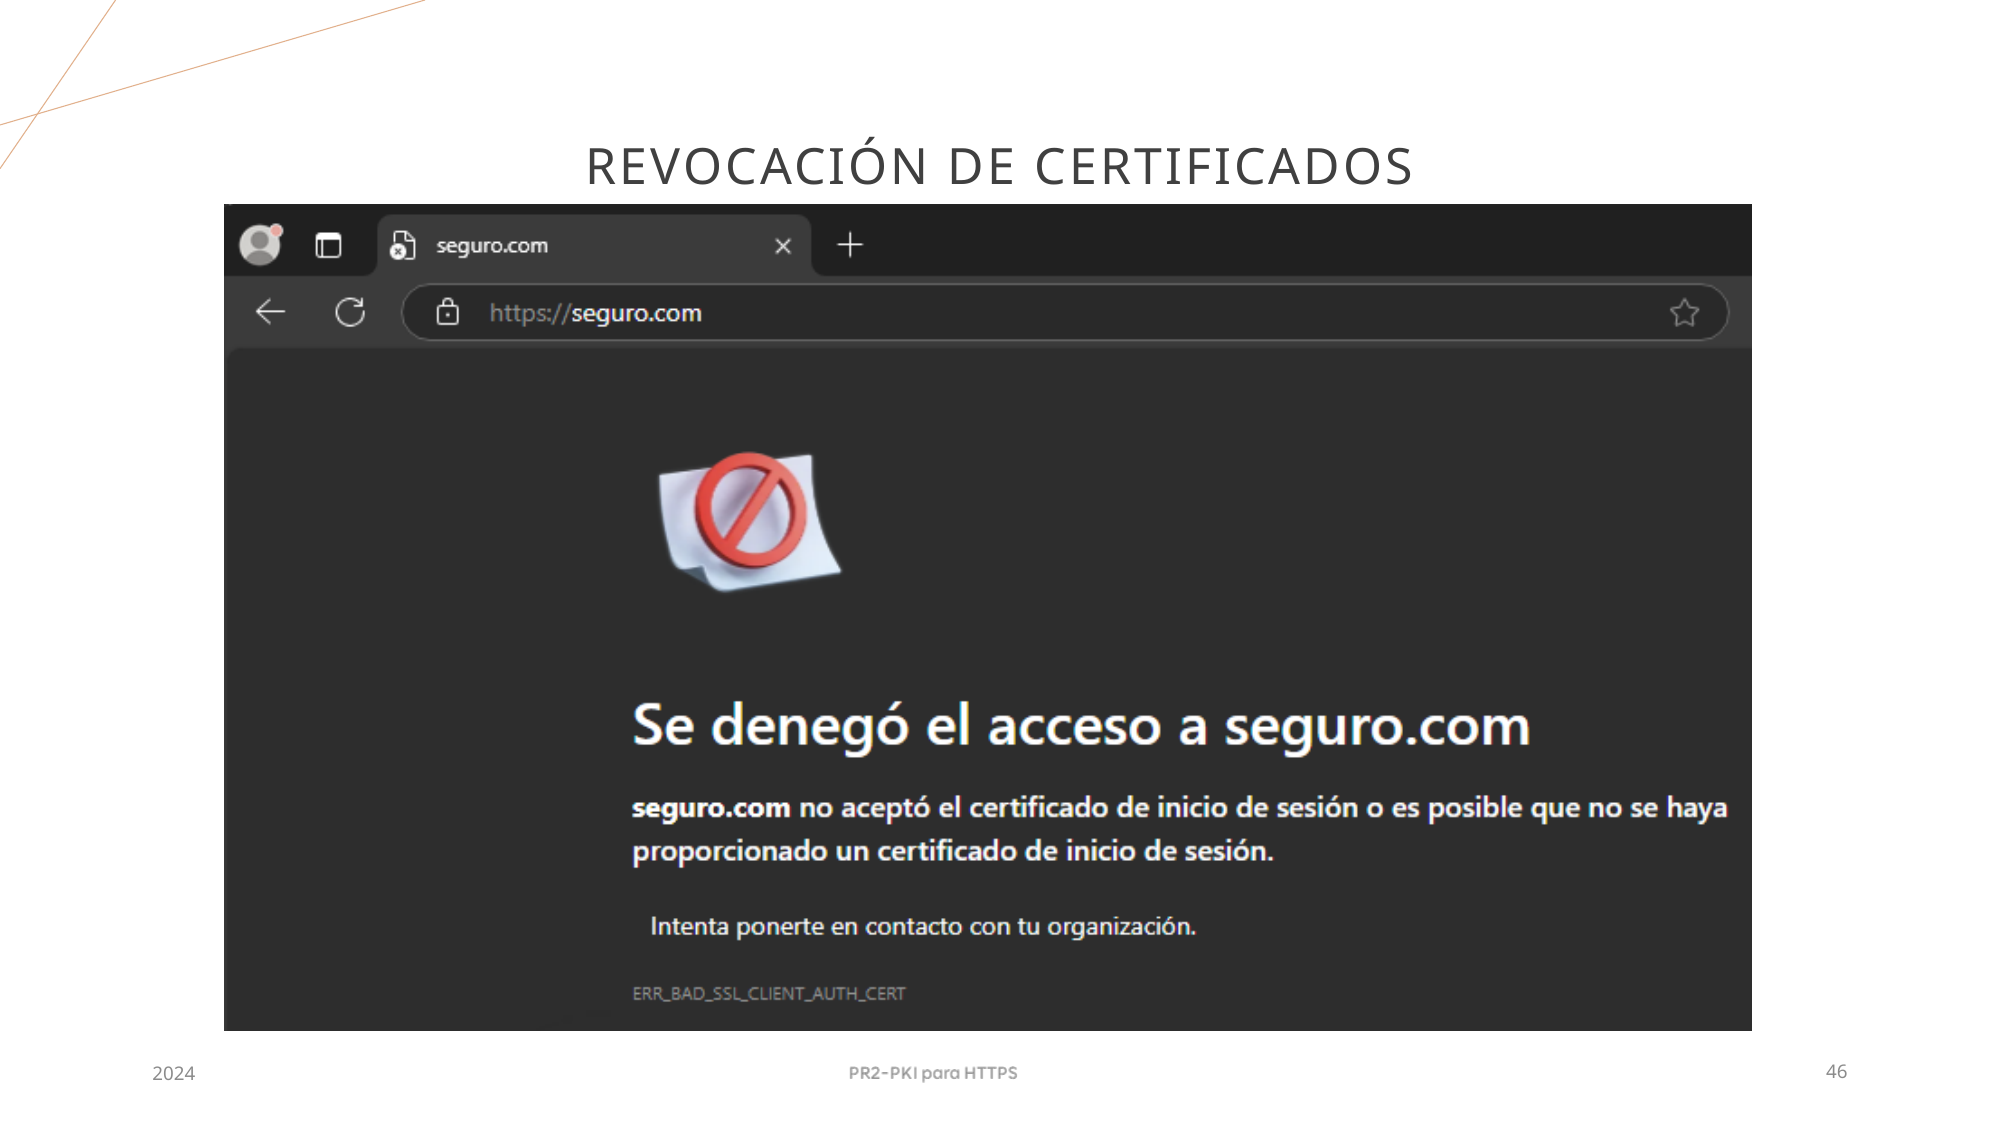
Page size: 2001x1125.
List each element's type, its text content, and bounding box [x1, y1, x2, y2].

title Revocación de certificados [137, 59, 1863, 278]
slide_number 2024 [137, 1042, 588, 1103]
picture [224, 204, 1752, 1031]
picture [667, 1042, 1200, 1103]
slide_number 46 [1412, 1042, 1863, 1103]
